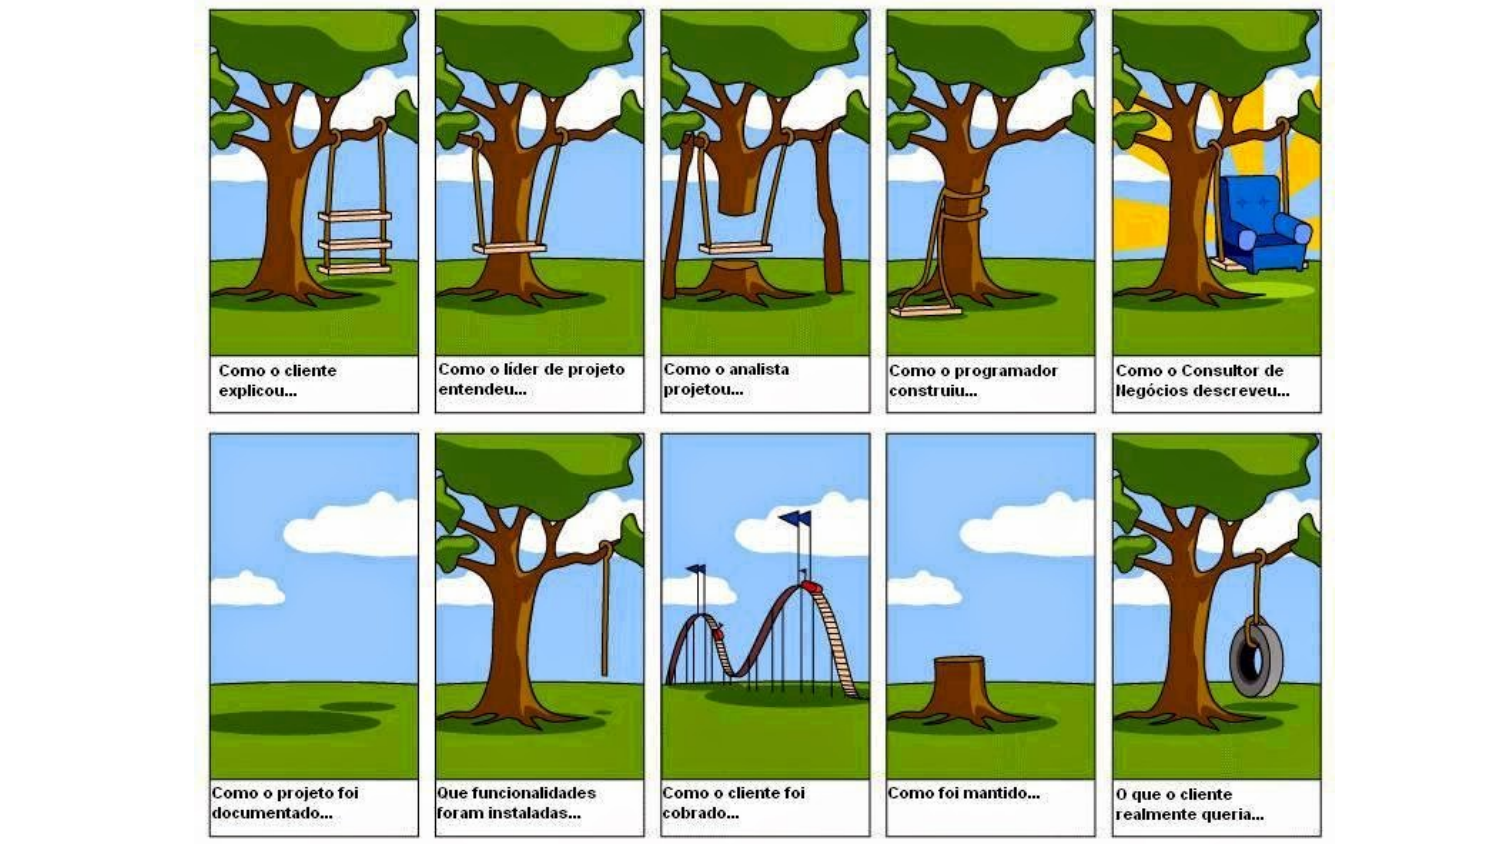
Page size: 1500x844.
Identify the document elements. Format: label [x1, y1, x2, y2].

picture [194, 0, 1335, 844]
